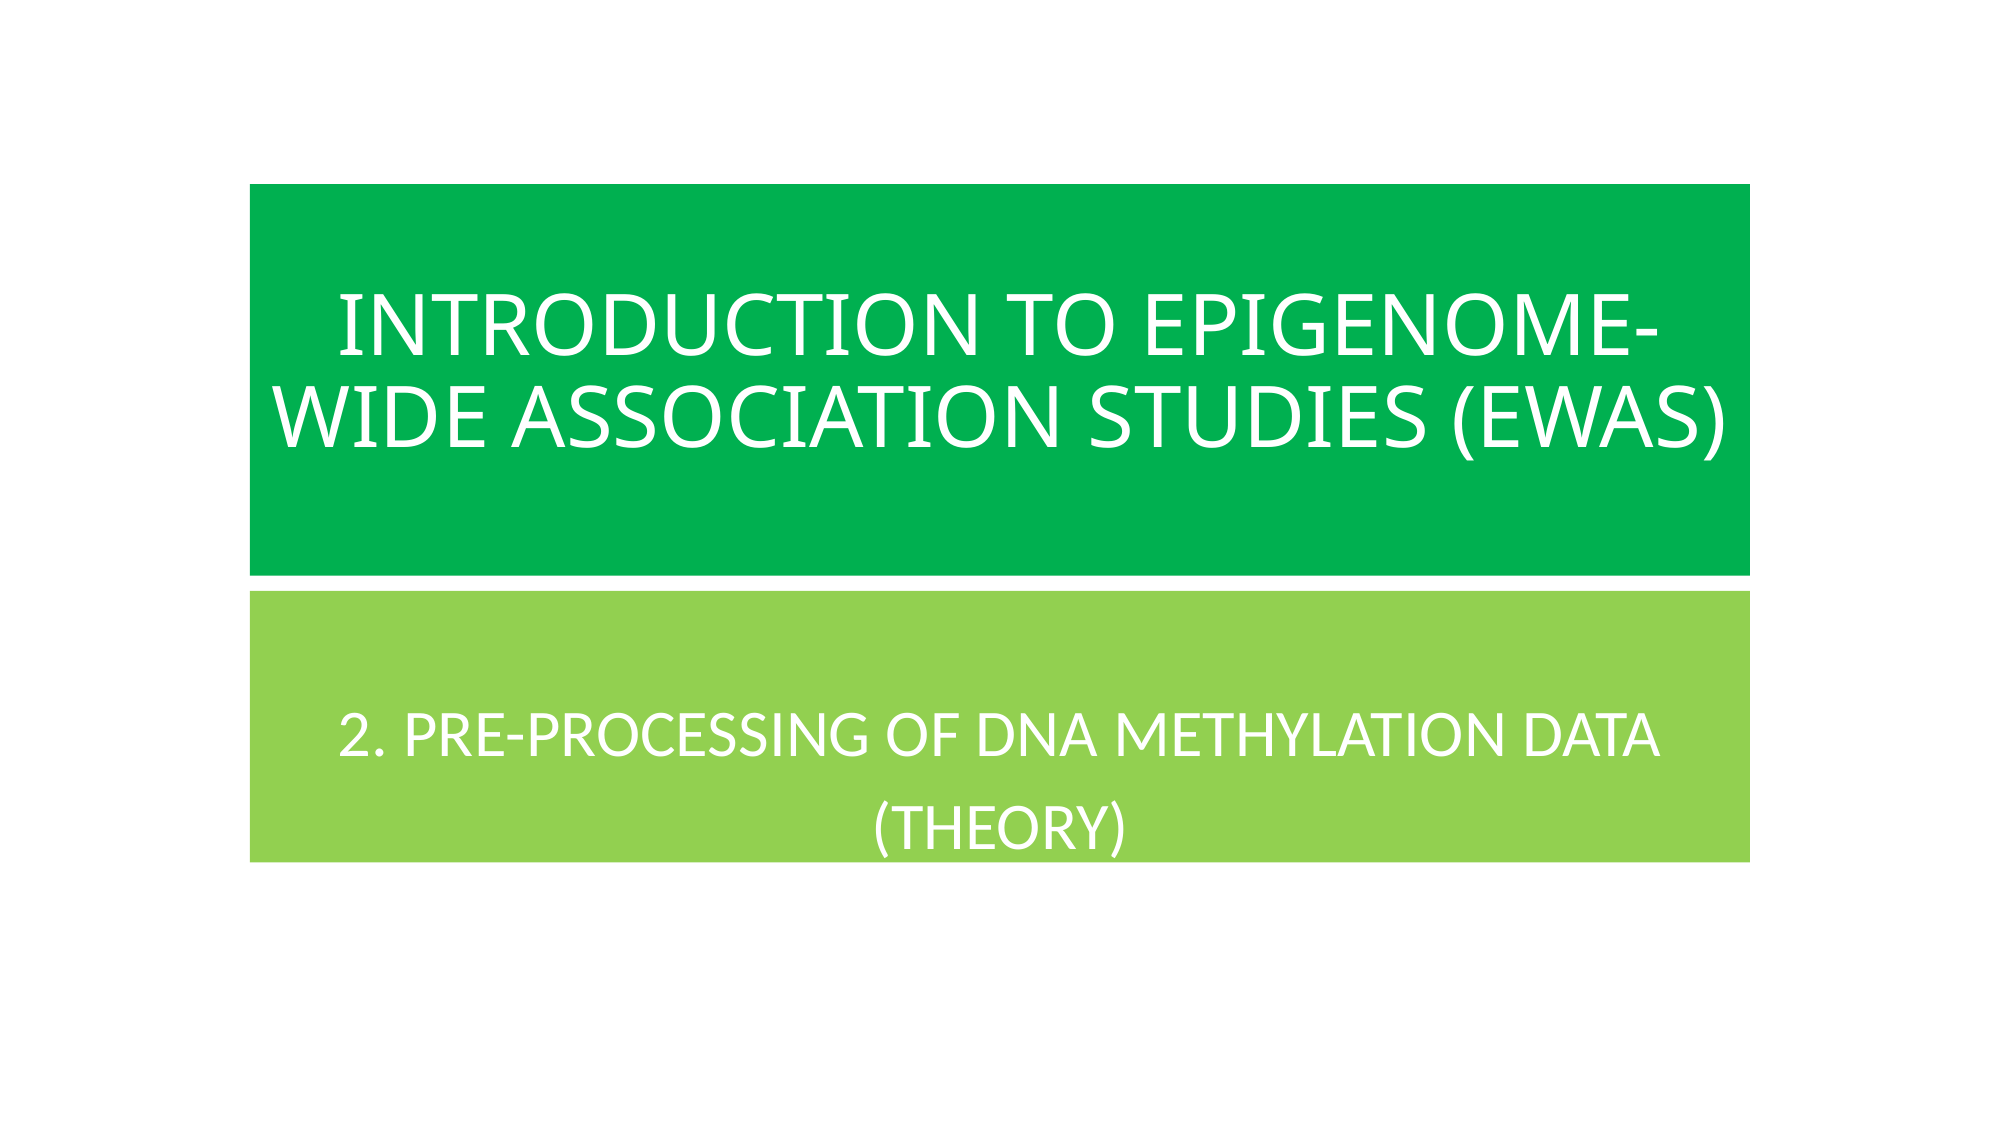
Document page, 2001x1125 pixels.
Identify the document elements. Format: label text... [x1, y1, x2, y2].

title INTRODUCTION TO EPIGENOME-WIDE ASSOCIATION STUDIES (EWAS) [249, 184, 1750, 576]
subtitle 2. PRE-PROCESSING OF DNA METHYLATION DATA (THEORY) [249, 590, 1750, 863]
